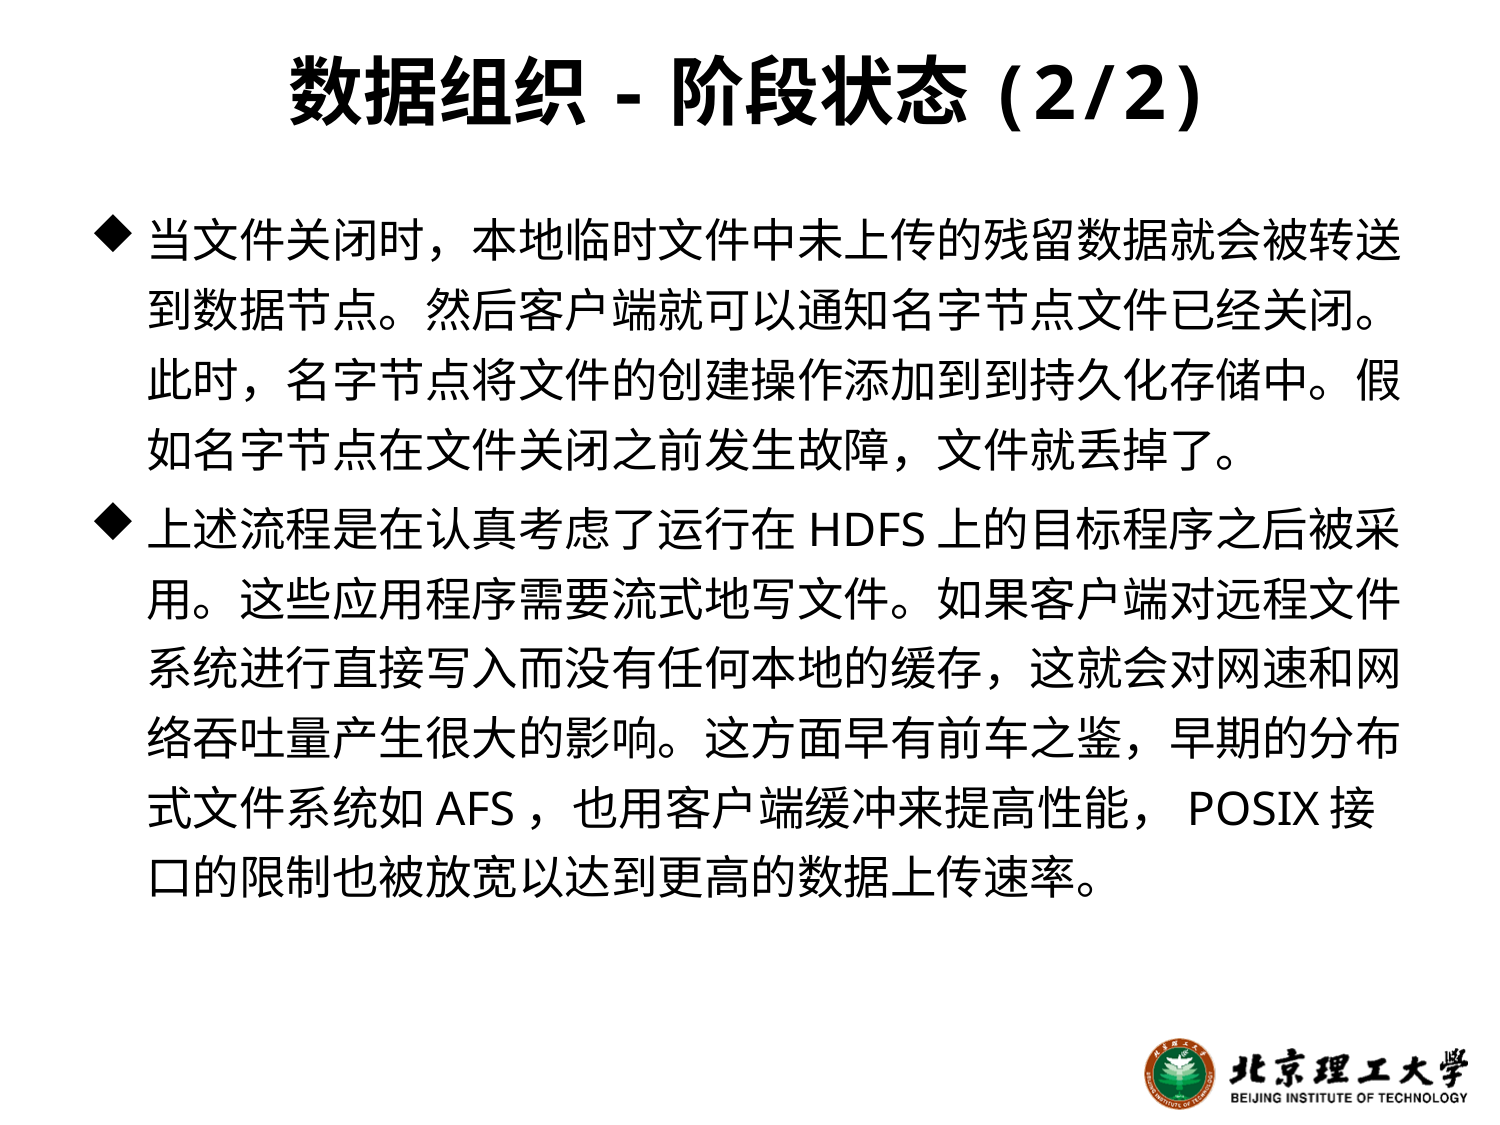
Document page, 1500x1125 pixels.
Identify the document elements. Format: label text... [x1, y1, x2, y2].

picture [1144, 1038, 1468, 1110]
title 数据组织-阶段状态(2/2) [76, 17, 1425, 163]
list 当文件关闭时，本地临时文件中未上传的残留数据就会被转送到数据节点。然后客户端就可以通知名字节点文件已经关闭。此时，名字节点将文件的创建操作添加到到持久化存储中。假如名字节点在文件关闭之前发生故障，文件就丢掉了。 上述流程是在认真考虑了运行在HDFS上的目标程序之后被采用。这些应用程序需要流式地写文件。如果客户端对远程文件系统进行直接写入而没有任何本地的缓存，这就会对网速和网络吞吐量产生很大的影响。这方面早有前车之鉴，早期的分布式文件系统如AFS，也用客户端缓冲来提高性能，POSIX接口的限制也被放宽以达到更高的数据上传速率。 [75, 190, 1425, 1005]
